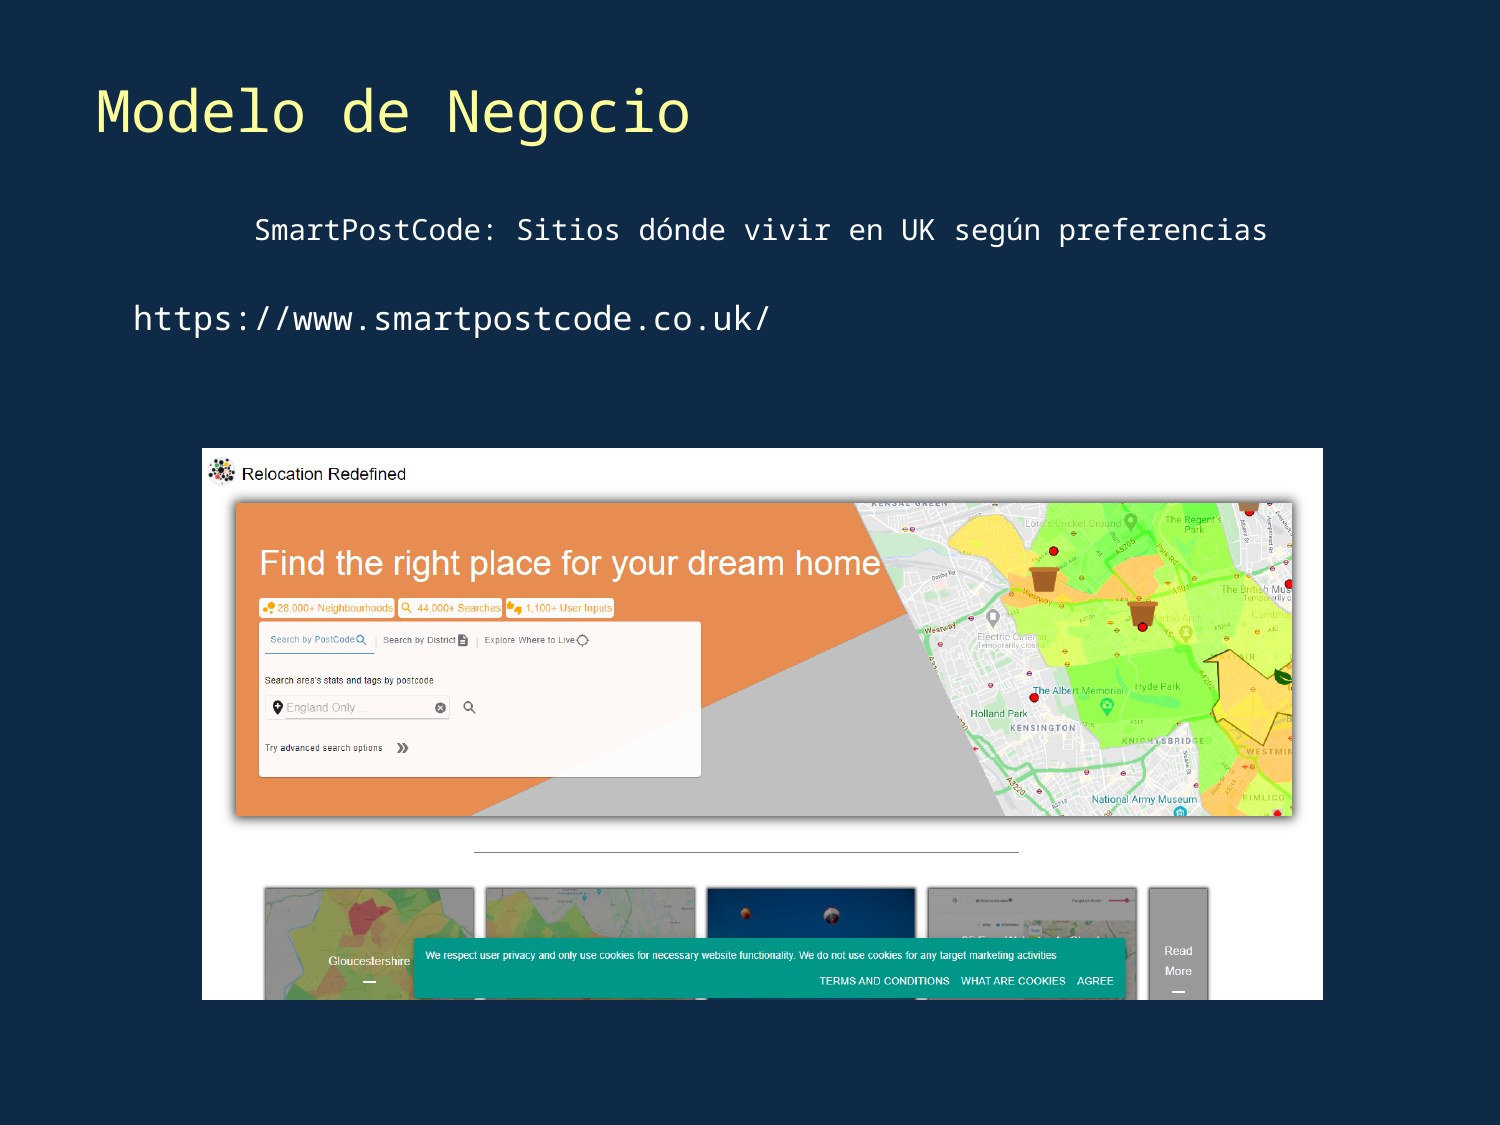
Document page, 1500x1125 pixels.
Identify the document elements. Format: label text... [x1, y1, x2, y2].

text_box https://www.smartpostcode.co.uk/ [118, 289, 788, 345]
text_box Modelo de Negocio [81, 66, 1441, 151]
picture [202, 448, 1324, 1000]
text_box SmartPostCode: Sitios dónde vivir en UK según preferencias [238, 203, 1284, 254]
